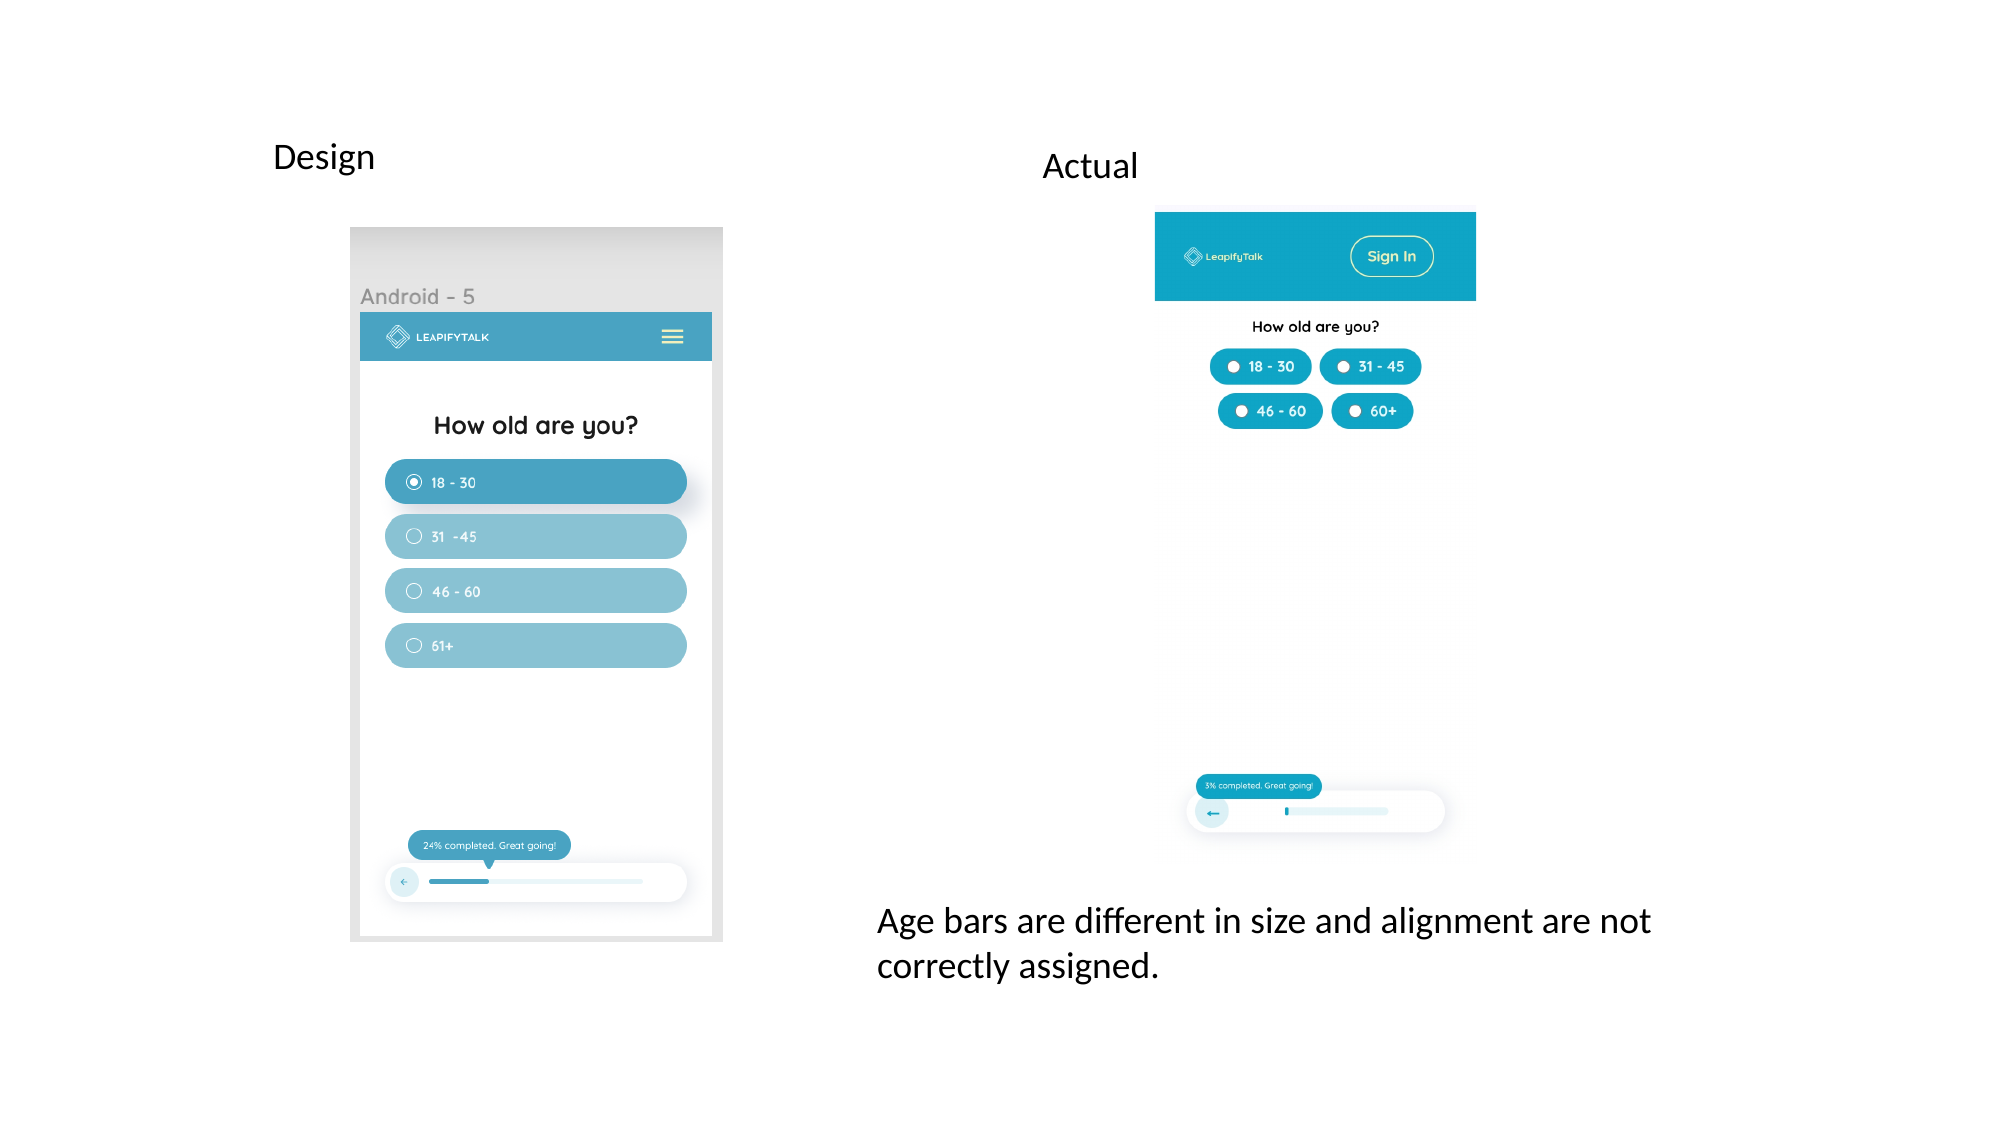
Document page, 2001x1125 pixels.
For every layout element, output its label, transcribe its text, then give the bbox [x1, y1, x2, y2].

text_box Actual [1027, 133, 2000, 194]
text_box Age bars are different in size and alignment are not correctly assigned. [862, 888, 1694, 993]
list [1154, 205, 1477, 864]
text_box Design [258, 124, 391, 185]
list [350, 227, 723, 942]
